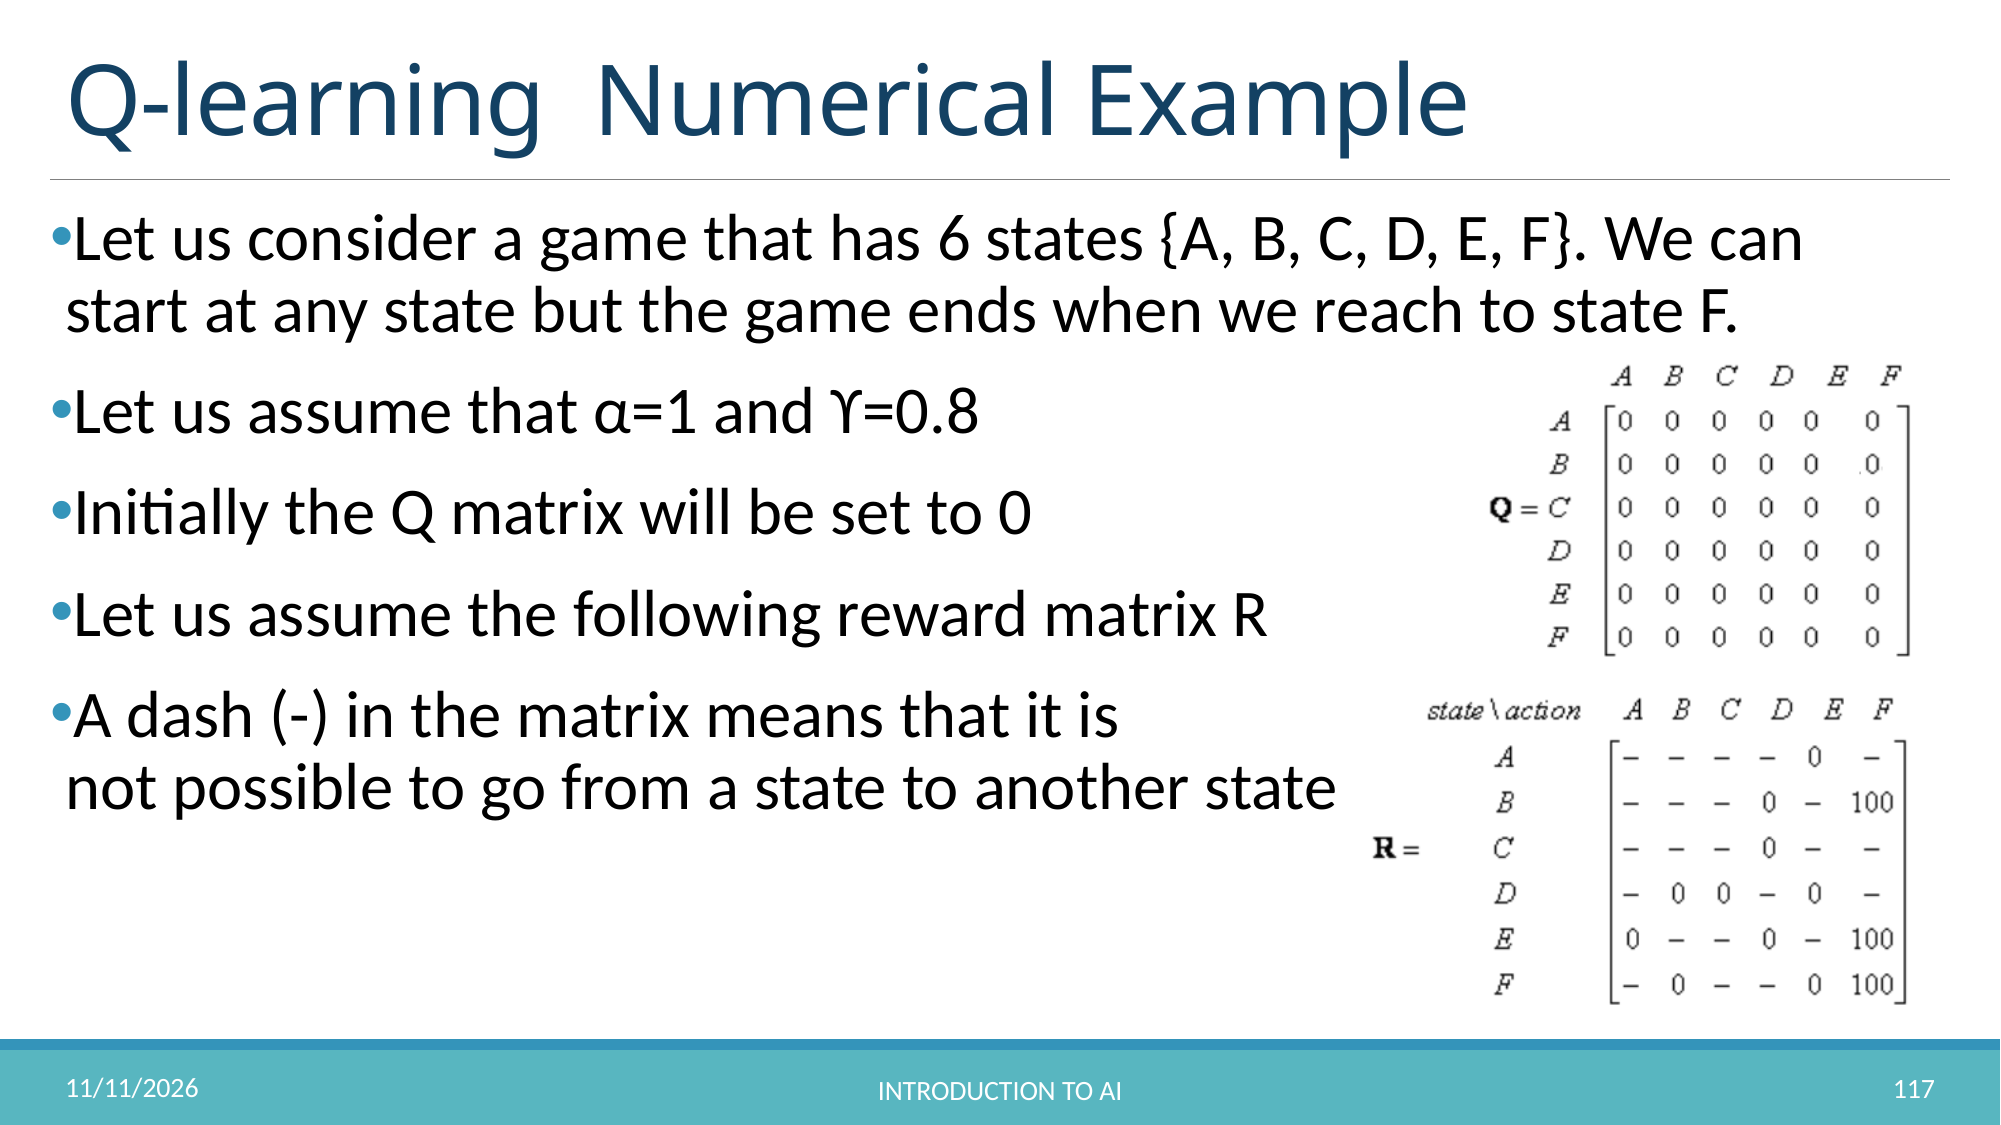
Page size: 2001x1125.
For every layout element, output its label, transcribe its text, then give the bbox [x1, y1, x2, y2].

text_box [1356, 666, 1936, 1034]
slide_number 117 [1734, 1057, 1950, 1118]
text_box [1470, 336, 1937, 664]
footer Introduction to AI [604, 1059, 1396, 1120]
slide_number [50, 1056, 456, 1117]
title Q-learning Numerical Example [50, 47, 1950, 163]
list Let us consider a game that has 6 states {A, B, C, D, E, F}. We can start at any state but the game ends when we reach to state F. Let us assume that α=1 and ϒ=0.8 Initially the Q matrix will be set to 0 Let us assume the following reward matrix R A dash (-) in the matrix means that it is not possible to go from a state to another state [50, 195, 1927, 1030]
